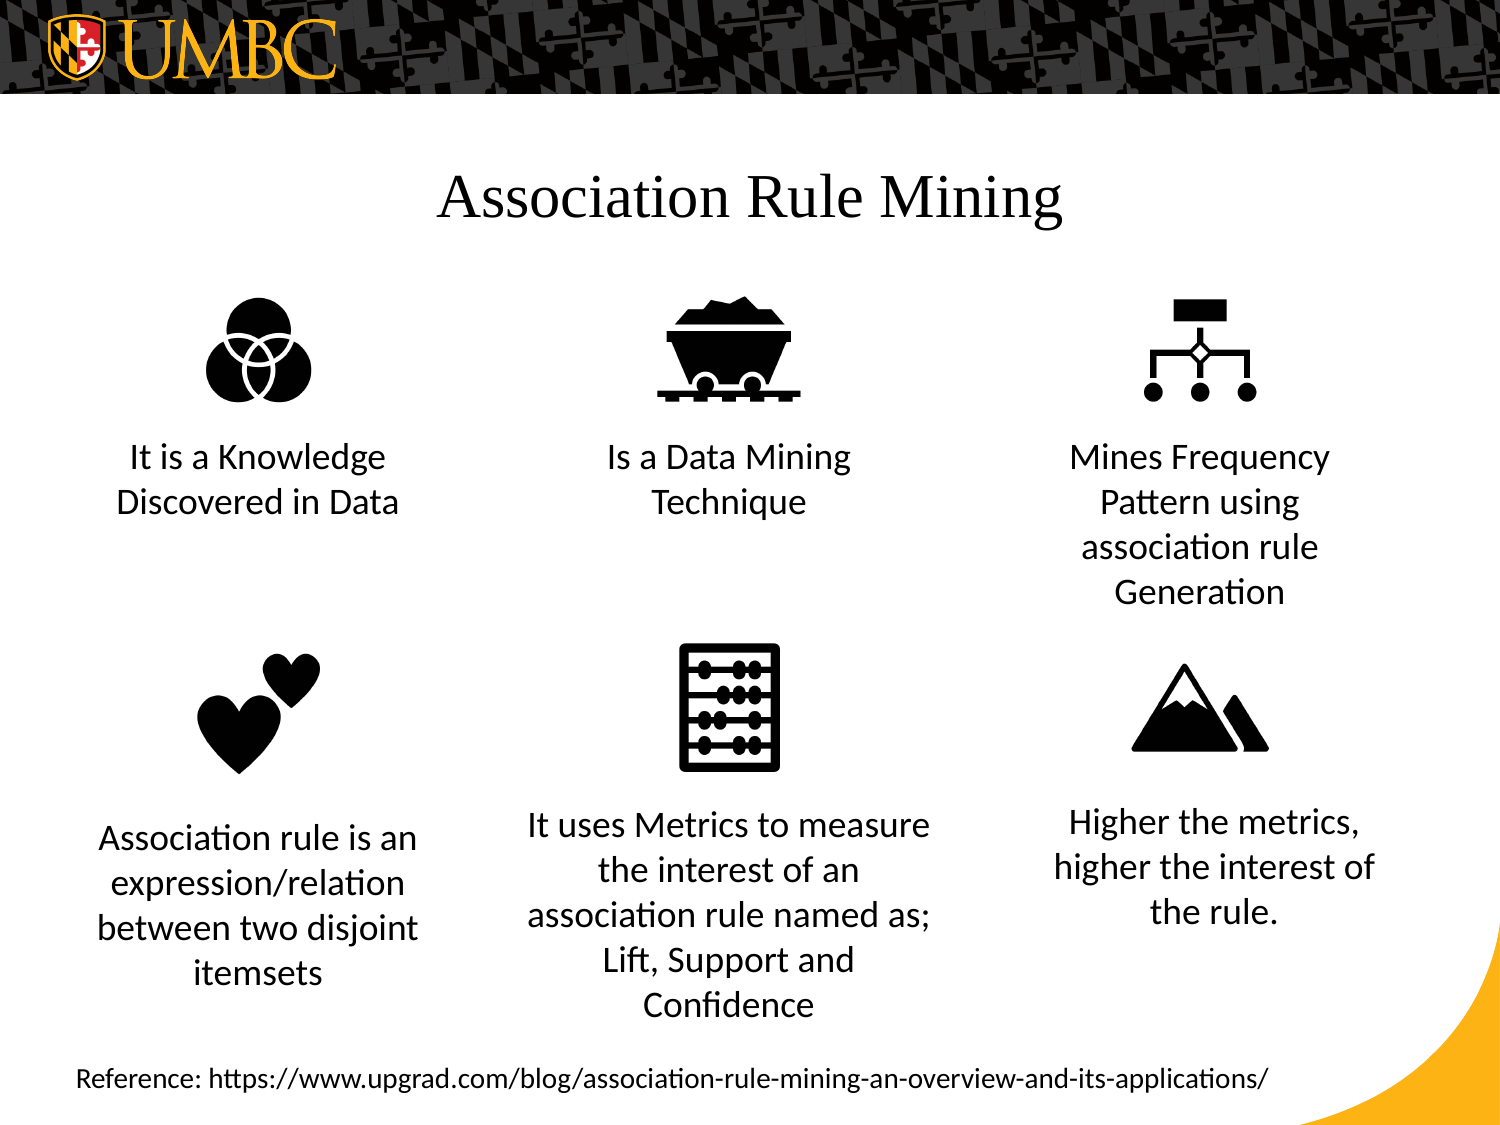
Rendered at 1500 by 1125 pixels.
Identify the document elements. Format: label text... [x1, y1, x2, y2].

text_box Mines Frequency Pattern using association rule Generation [1015, 424, 1385, 620]
text_box Is a Data Mining Technique [544, 424, 914, 530]
picture [1299, 921, 1500, 1125]
text_box It uses Metrics to measure the interest of an association rule named as; Lift, Support and Confidence [503, 792, 955, 1033]
title Association Rule Mining [75, 98, 1425, 287]
text_box It is a Knowledge Discovered in Data [73, 424, 443, 530]
text_box Association rule is an expression/relation between two disjoint itemsets [73, 805, 443, 1001]
picture [182, 274, 334, 426]
picture [0, 0, 1500, 94]
picture [1124, 631, 1276, 783]
picture [182, 638, 334, 790]
picture [1124, 274, 1276, 425]
text_box Reference: https://www.upgrad.com/blog/association-rule-mining-an-overview-and-its-applications/ [60, 1043, 1287, 1109]
text_box Higher the metrics, higher the interest of the rule. [1029, 789, 1400, 940]
picture [653, 632, 805, 784]
picture [653, 274, 805, 426]
